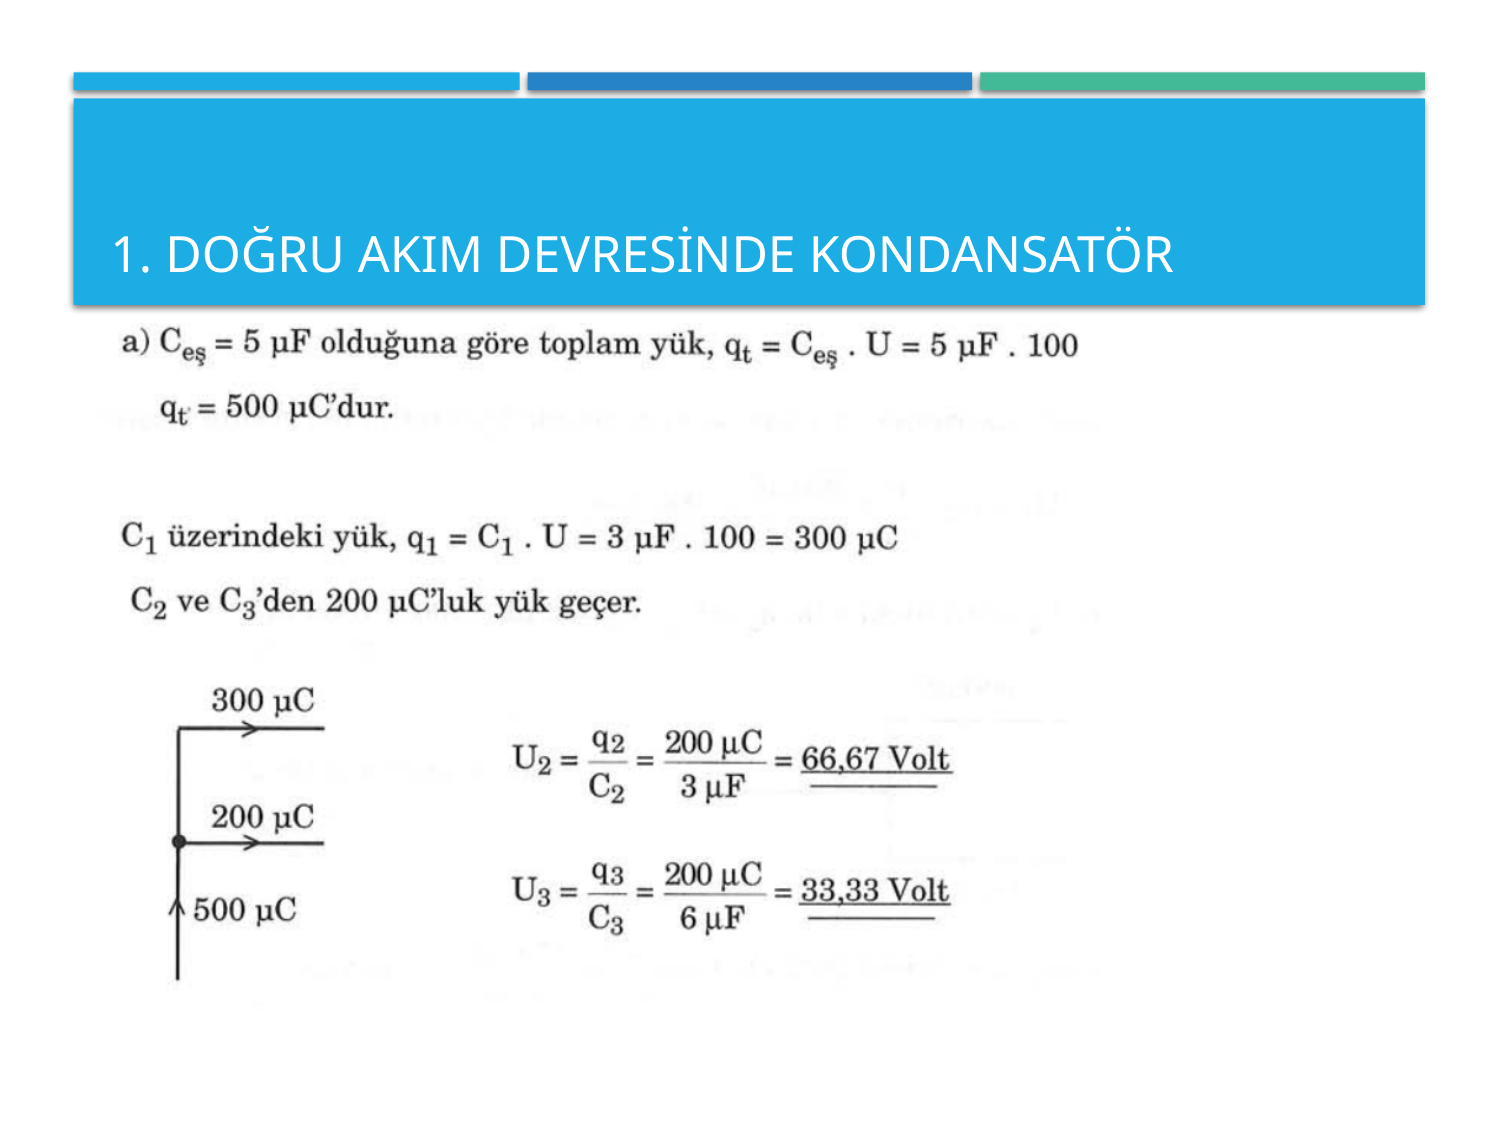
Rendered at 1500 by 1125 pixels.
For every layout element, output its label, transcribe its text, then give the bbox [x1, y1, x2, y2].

picture [94, 323, 1101, 1013]
title 1. DOĞRU AKIM DEVRESİNDE KONDANSATÖR [95, 112, 1406, 291]
